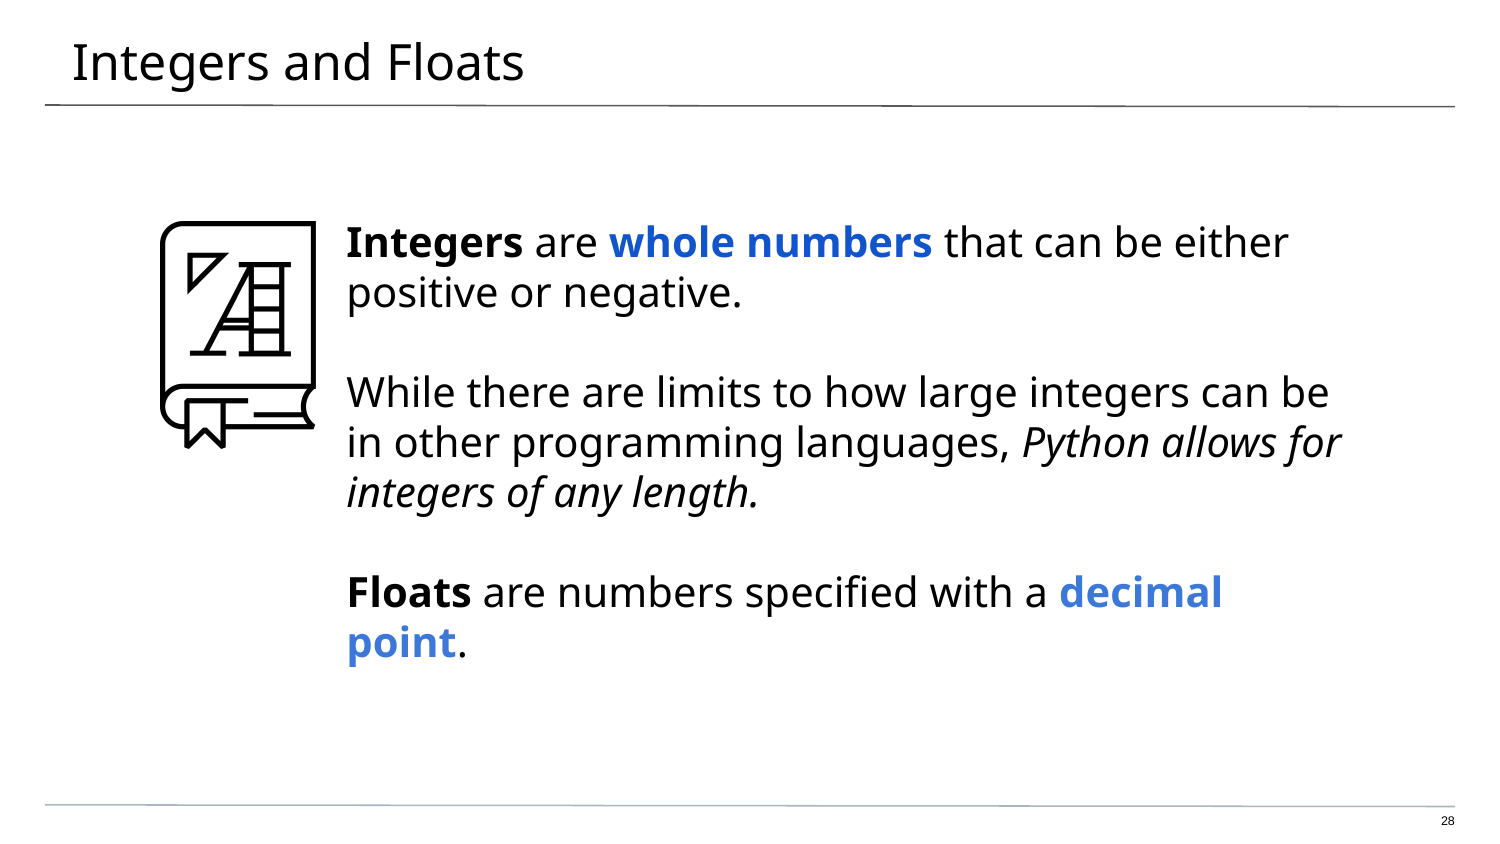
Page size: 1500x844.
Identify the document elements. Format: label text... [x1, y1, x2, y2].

picture [159, 221, 316, 449]
slide_number ‹#› [1412, 813, 1455, 831]
text_box Integers are whole numbers that can be either positive or negative. While there are limits to how large integers can be in other programming languages, Python allows for integers of any length. Floats are numbers specified with a decimal point. [331, 201, 1358, 723]
title Integers and Floats [0, 0, 1500, 88]
